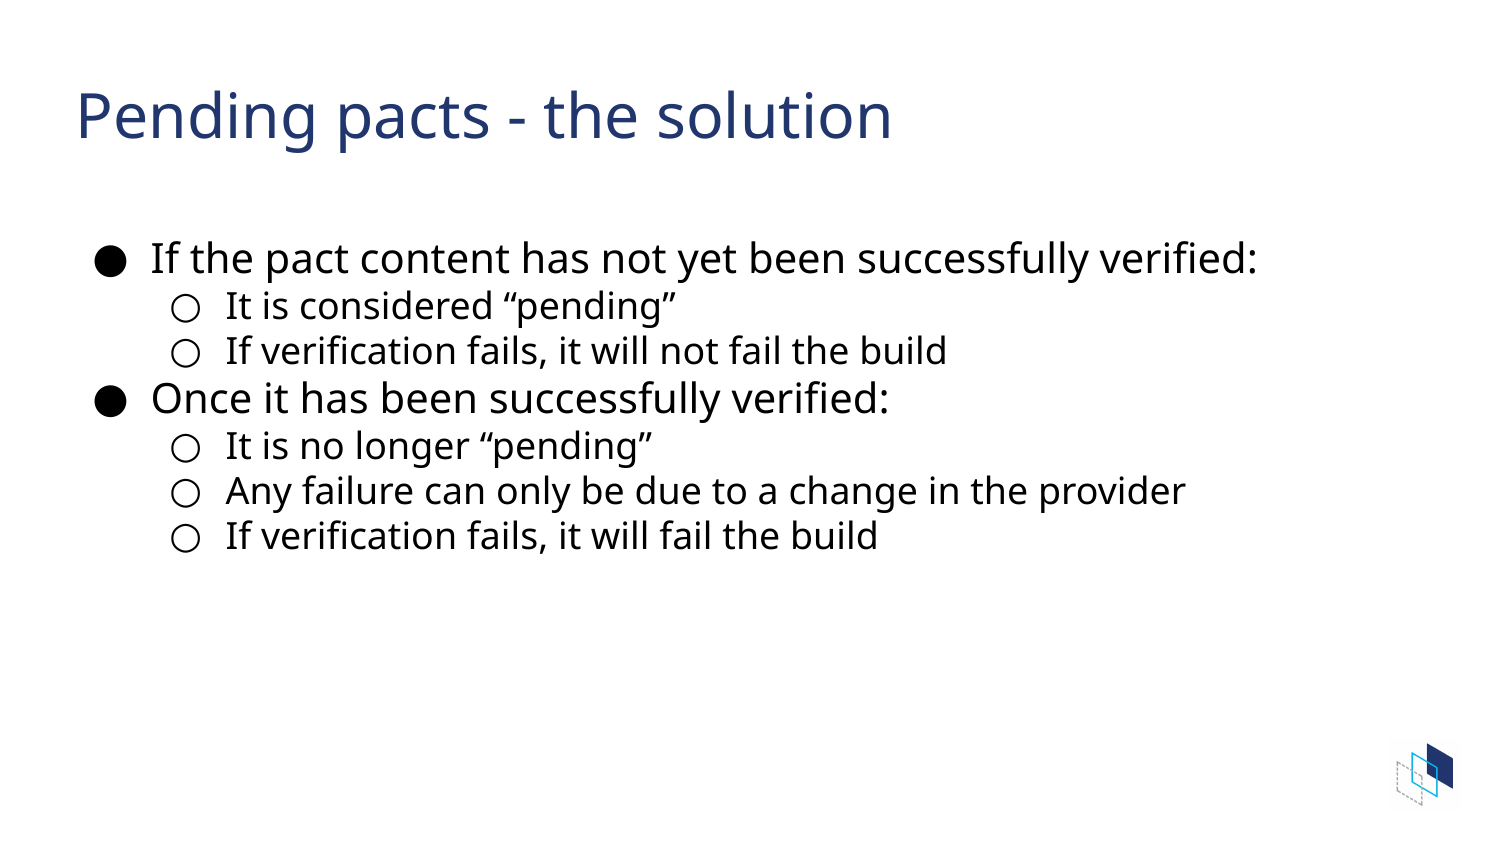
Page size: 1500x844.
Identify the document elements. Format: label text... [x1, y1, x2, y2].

title Pending pacts - the solution [60, 9, 1374, 216]
list If the pact content has not yet been successfully verified: It is considered “pending” If verification fails, it will not fail the build Once it has been successfully verified: It is no longer “pending” Any failure can only be due to a change in the provider If verification fails, it will fail the build [60, 216, 1389, 739]
picture [1388, 738, 1461, 812]
